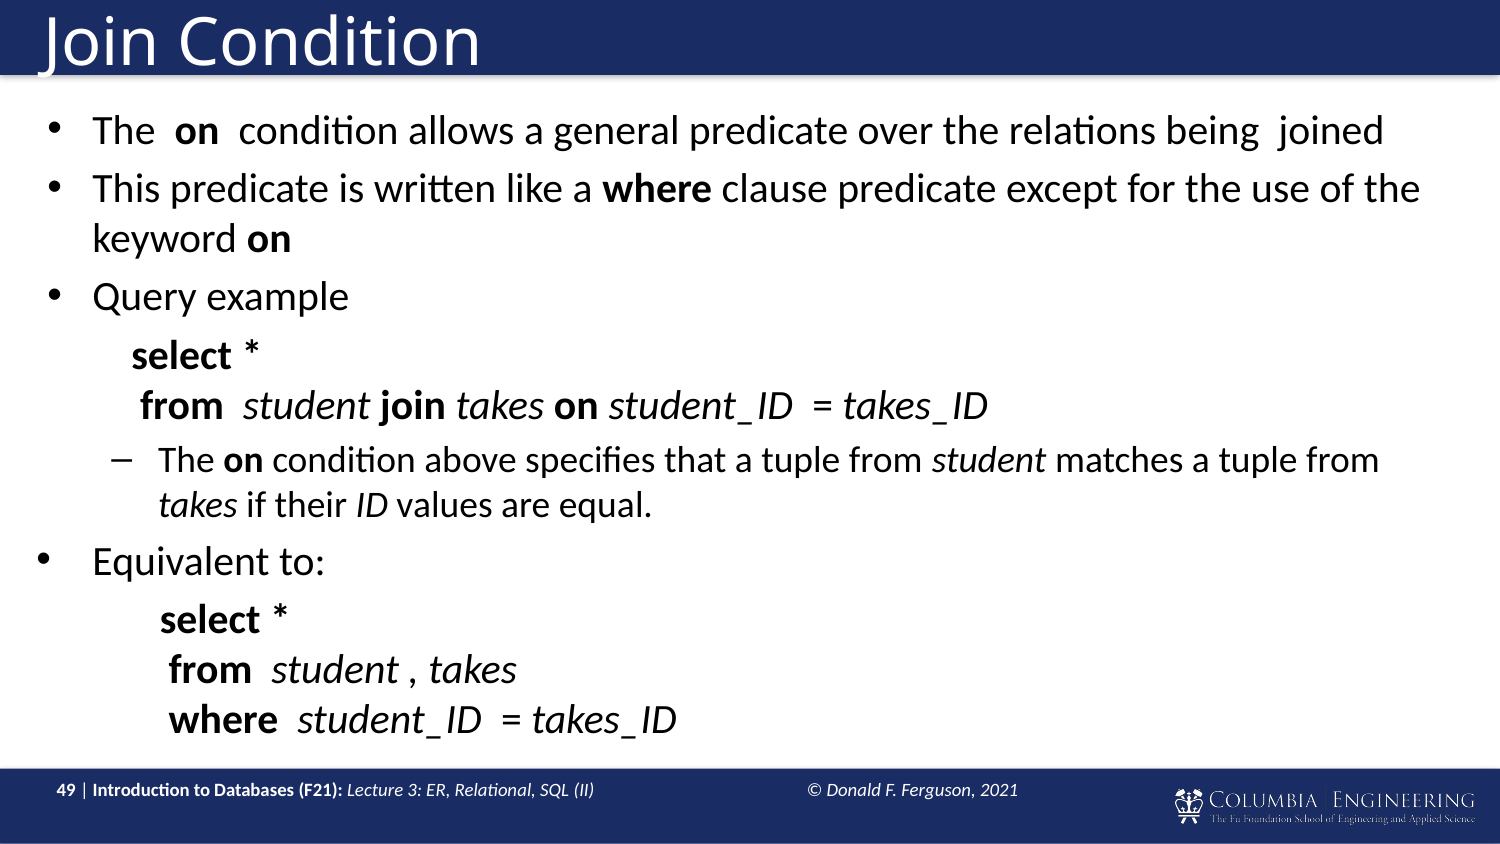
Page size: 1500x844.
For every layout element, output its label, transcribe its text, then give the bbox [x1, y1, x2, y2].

title Join Condition [28, 0, 1450, 73]
list The on condition allows a general predicate over the relations being joined This predicate is written like a where clause predicate except for the use of the keyword on Query example select * from student join takes on student_ID = takes_ID The on condition above specifies that a tuple from student matches a tuple from takes if their ID values are equal. Equivalent to: select * from student , takes where student_ID = takes_ID [24, 96, 1475, 760]
